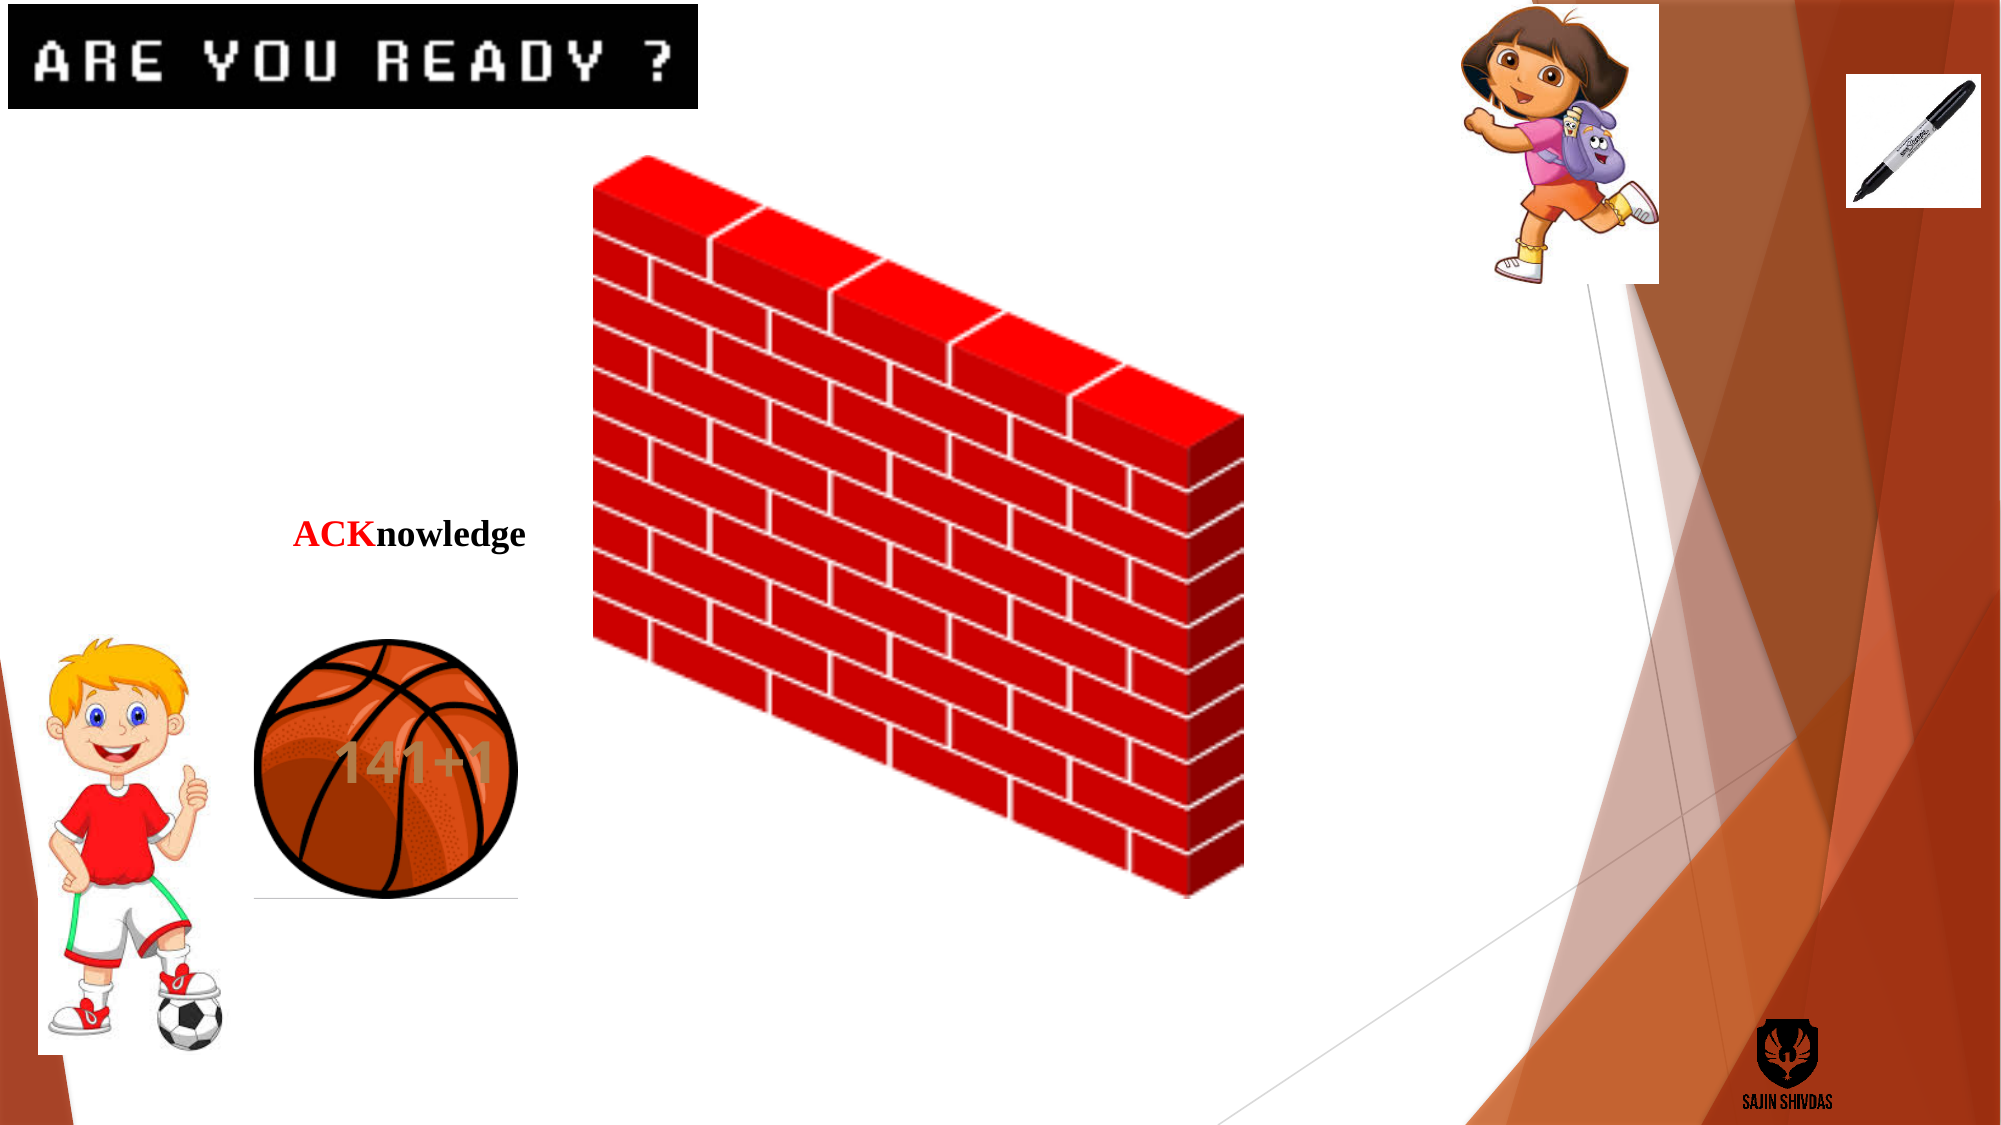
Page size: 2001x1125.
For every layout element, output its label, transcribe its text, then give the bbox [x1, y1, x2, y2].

picture [1732, 1009, 1845, 1121]
picture [1846, 73, 1982, 209]
picture [592, 658, 1244, 900]
text_box ACKnowledge [278, 501, 459, 562]
picture [592, 155, 1244, 189]
picture [1460, 4, 1660, 284]
picture [38, 634, 232, 1055]
picture [7, 4, 698, 110]
picture [253, 639, 519, 900]
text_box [464, 189, 1453, 658]
